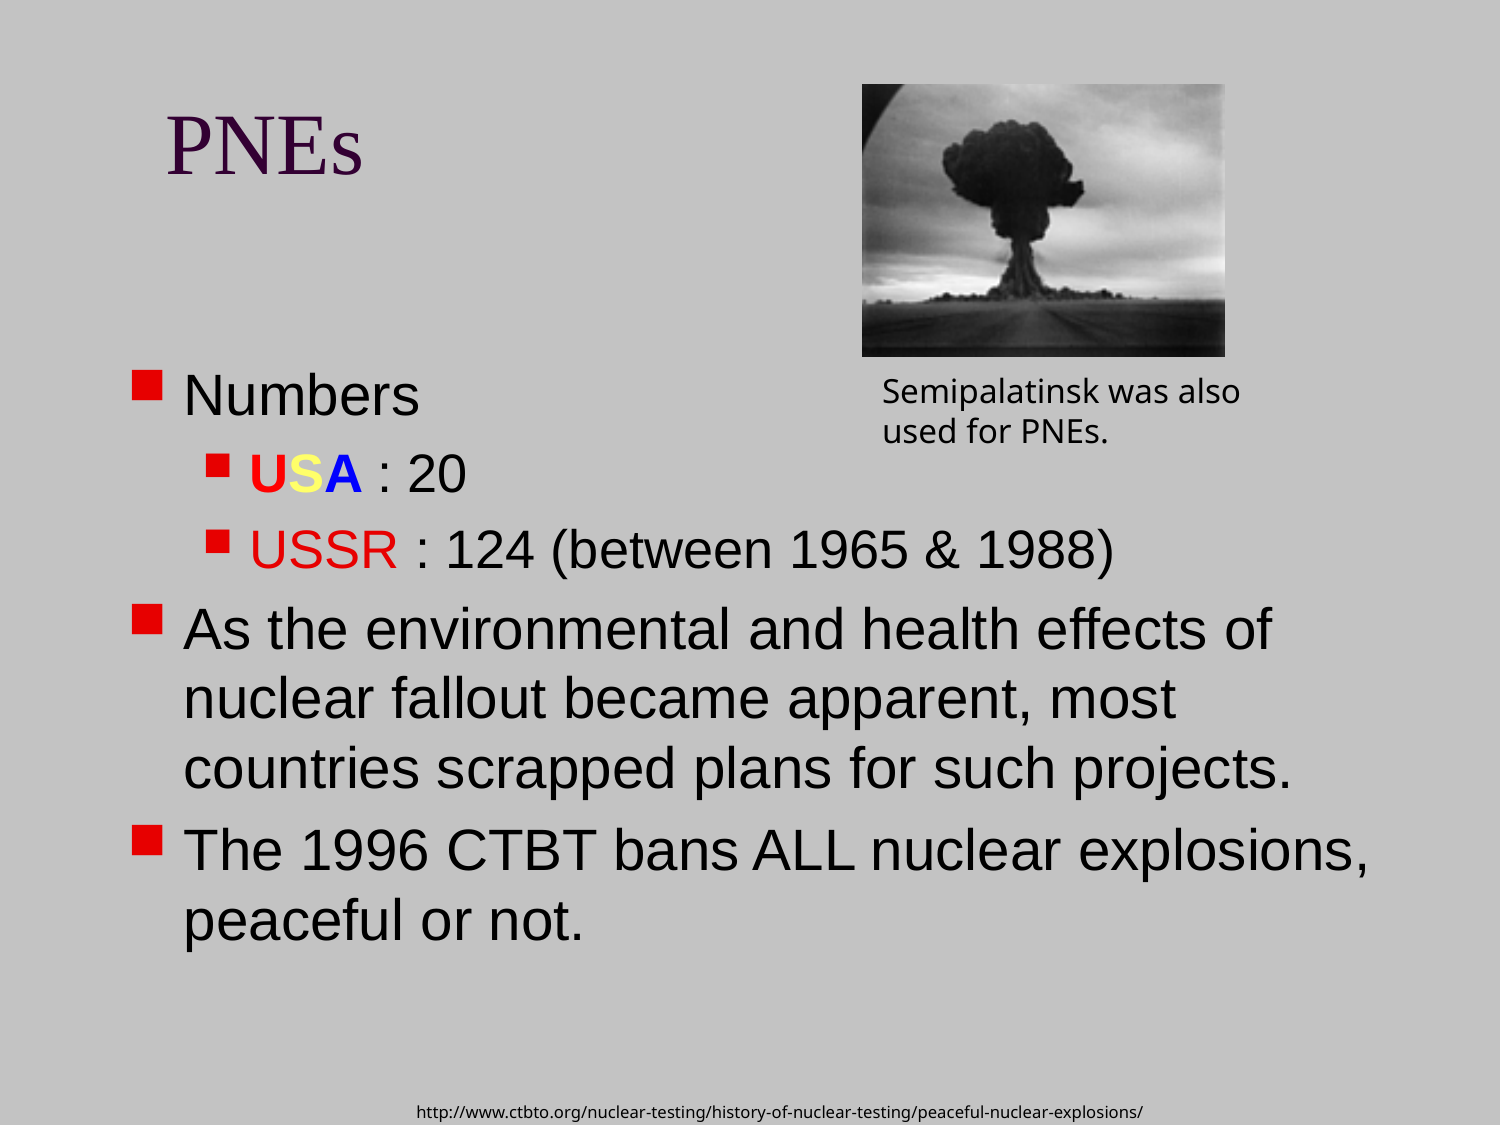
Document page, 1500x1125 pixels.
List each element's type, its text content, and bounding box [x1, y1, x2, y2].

picture [862, 84, 1226, 357]
list Numbers USA : 20 USSR : 124 (between 1965 & 1988) As the environmental and health effects of nuclear fallout became apparent, most countries scrapped plans for such projects. The 1996 CTBT bans ALL nuclear explosions, peaceful or not. [112, 349, 1388, 1094]
title PNEs [149, 45, 1426, 234]
text_box http://www.ctbto.org/nuclear-testing/history-of-nuclear-testing/peaceful-nuclear-explosions/ [401, 1094, 1160, 1125]
text_box Semipalatinsk was also used for PNEs. [867, 362, 1266, 457]
